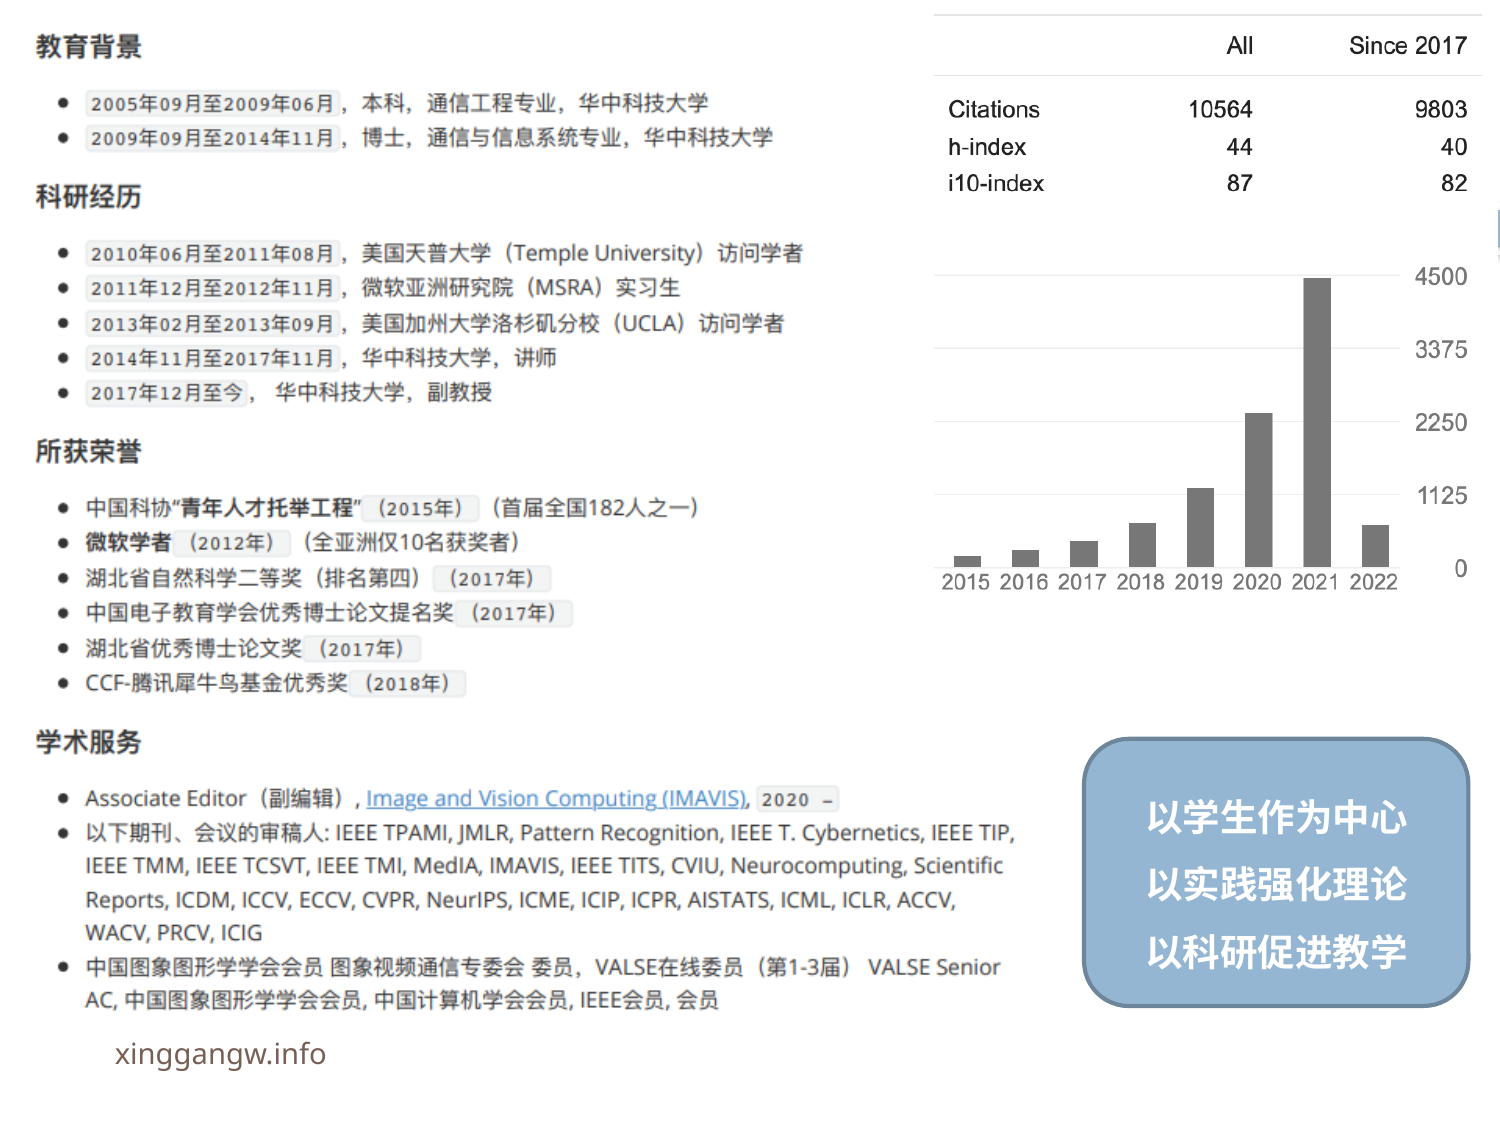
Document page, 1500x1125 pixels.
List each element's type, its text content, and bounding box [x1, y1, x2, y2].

footer xinggangw.info [99, 1034, 990, 1085]
picture [0, 2, 1498, 1026]
text_box 以学生作为中心 以实践强化理论 以科研促进教学 [1081, 736, 1471, 1009]
